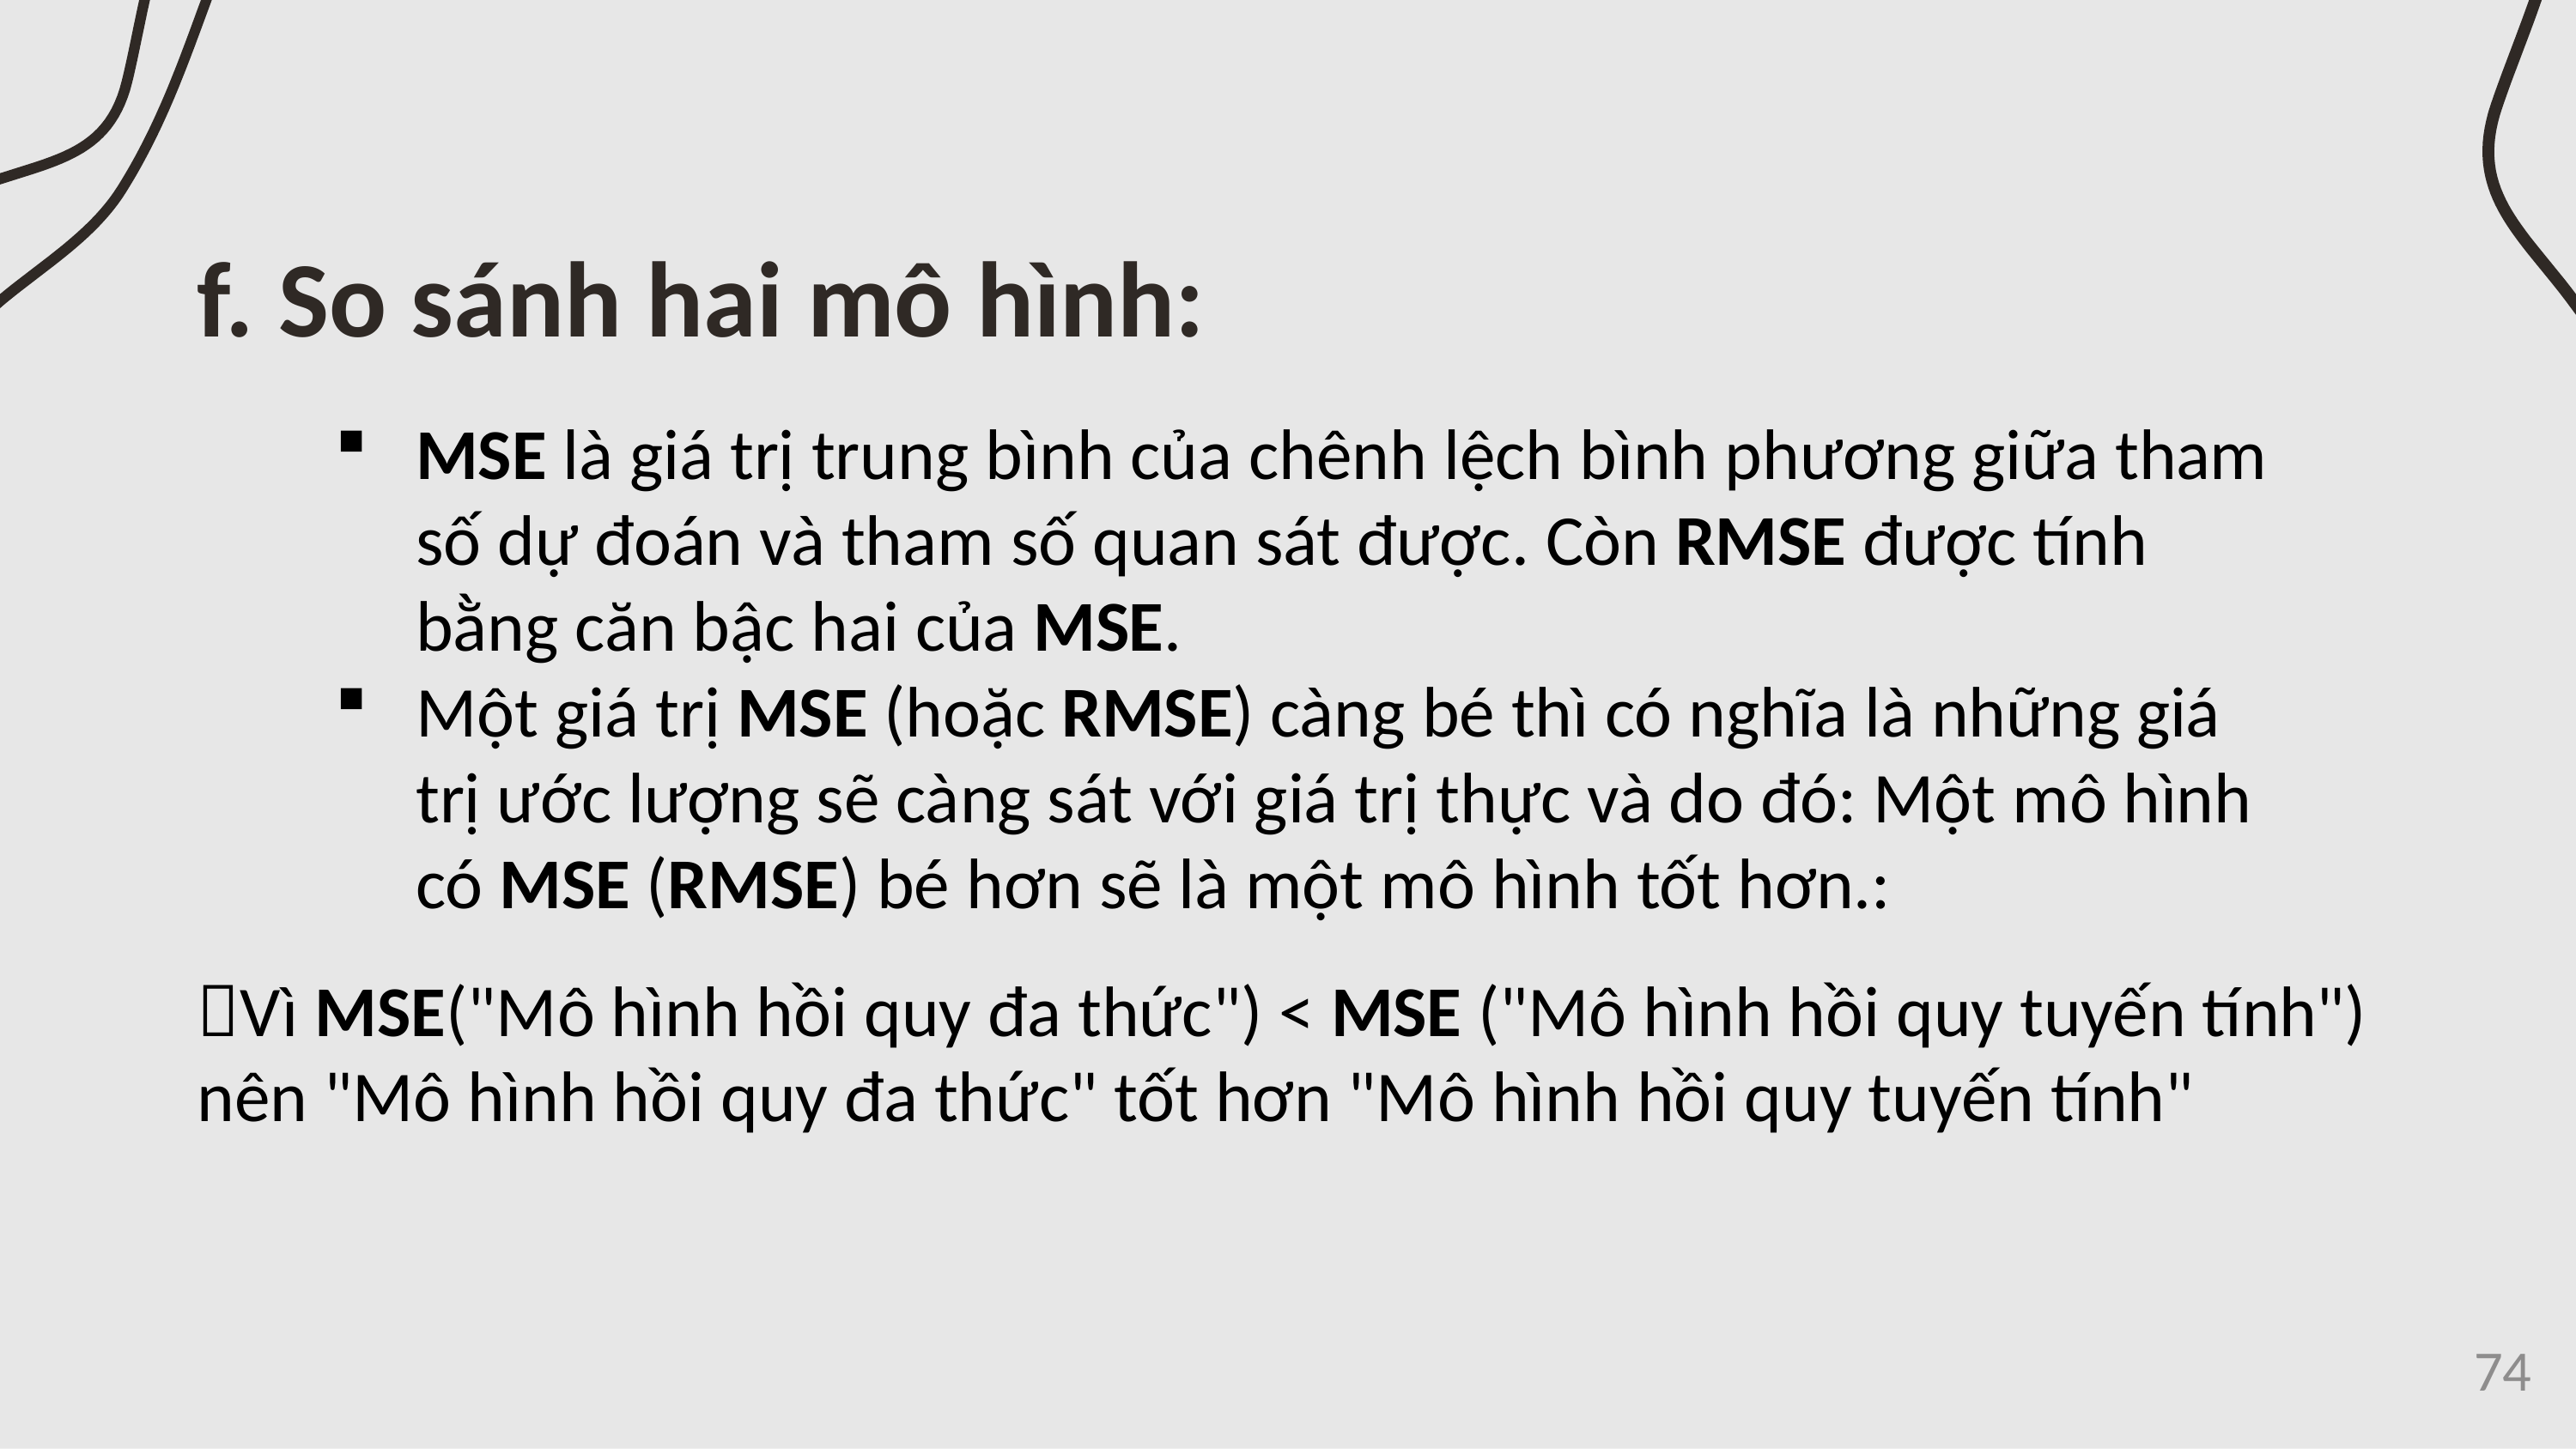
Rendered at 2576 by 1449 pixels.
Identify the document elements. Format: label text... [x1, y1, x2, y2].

text_box MSE là giá trị trung bình của chênh lệch bình phương giữa tham số dự đoán và tham số quan sát được. Còn RMSE được tính bằng căn bậc hai của MSE. Một giá trị MSE (hoặc RMSE) càng bé thì có nghĩa là những giá trị ước lượng sẽ càng sát với giá trị thực và do đó: Một mô hình có MSE (RMSE) bé hơn sẽ là một mô hình tốt hơn.: Vì MSE("Mô hình hồi quy đa thức") < MSE ("Mô hình hồi quy tuyến tính") nên "Mô hình hồi quy đa thức" tốt hơn "Mô hình hồi quy tuyến tính" [195, 405, 2403, 1137]
title f. So sánh hai mô hình: [195, 227, 1214, 405]
slide_number 74 [2468, 1346, 2540, 1449]
